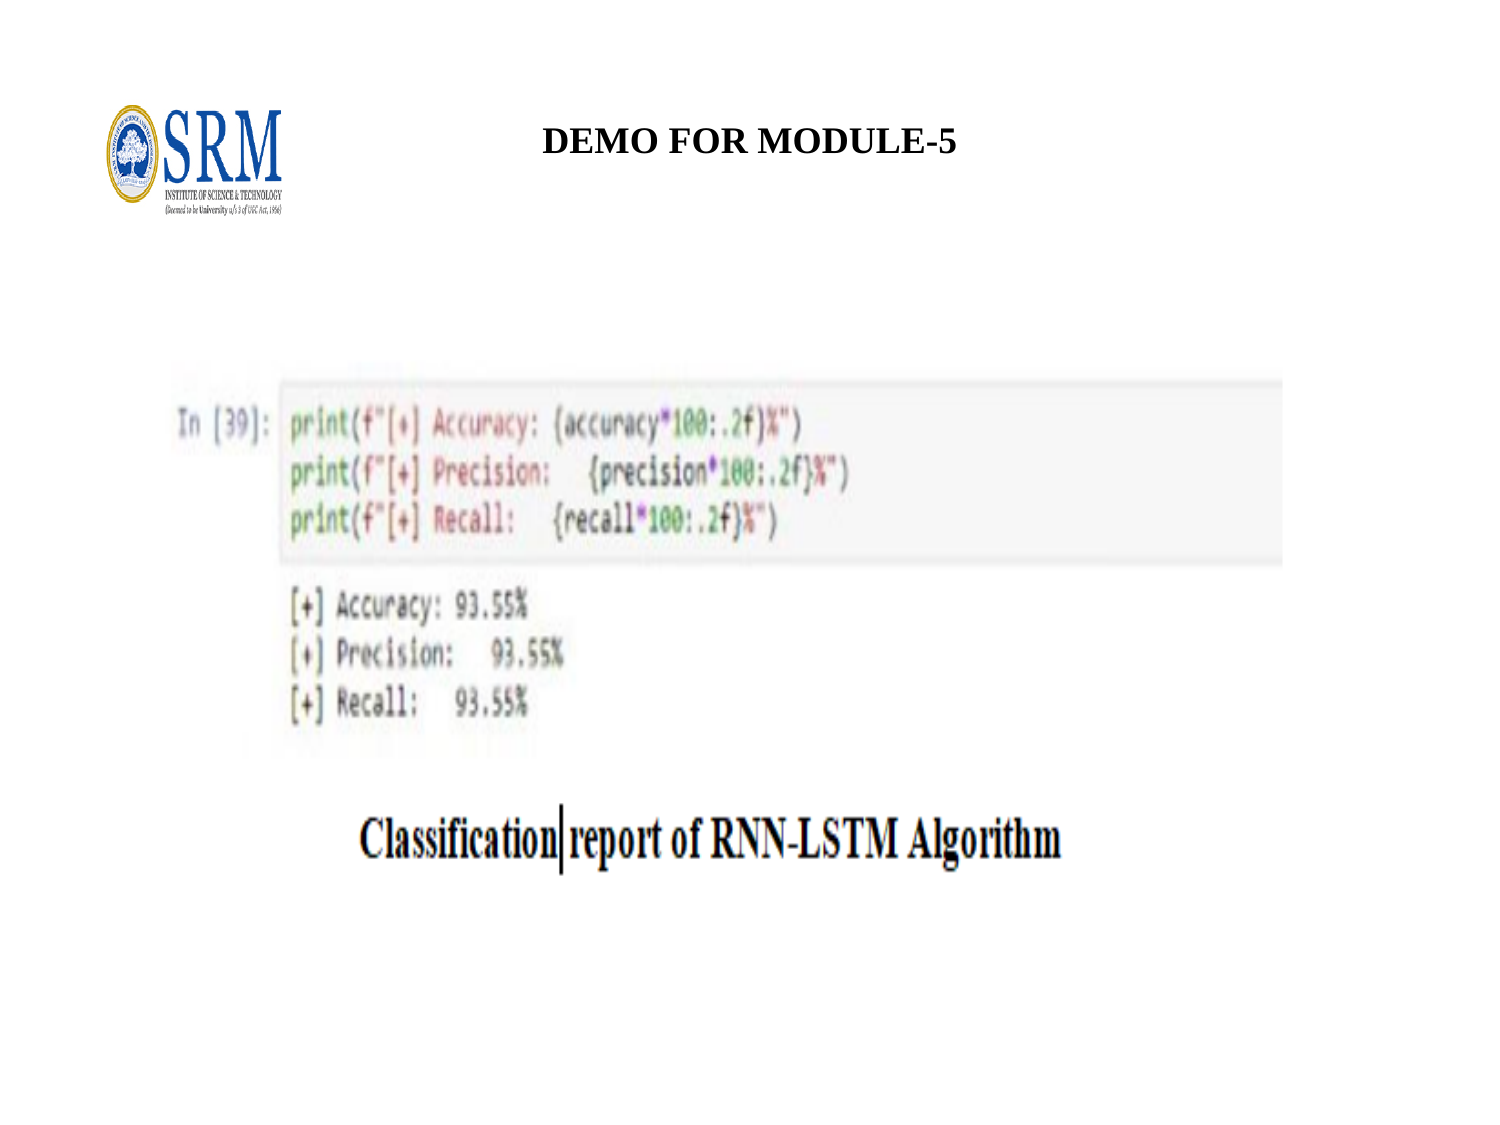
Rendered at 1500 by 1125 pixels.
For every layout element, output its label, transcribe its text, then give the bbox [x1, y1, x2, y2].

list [149, 299, 1363, 963]
title DEMO FOR MODULE-5 [75, 45, 1425, 233]
picture [99, 87, 288, 238]
